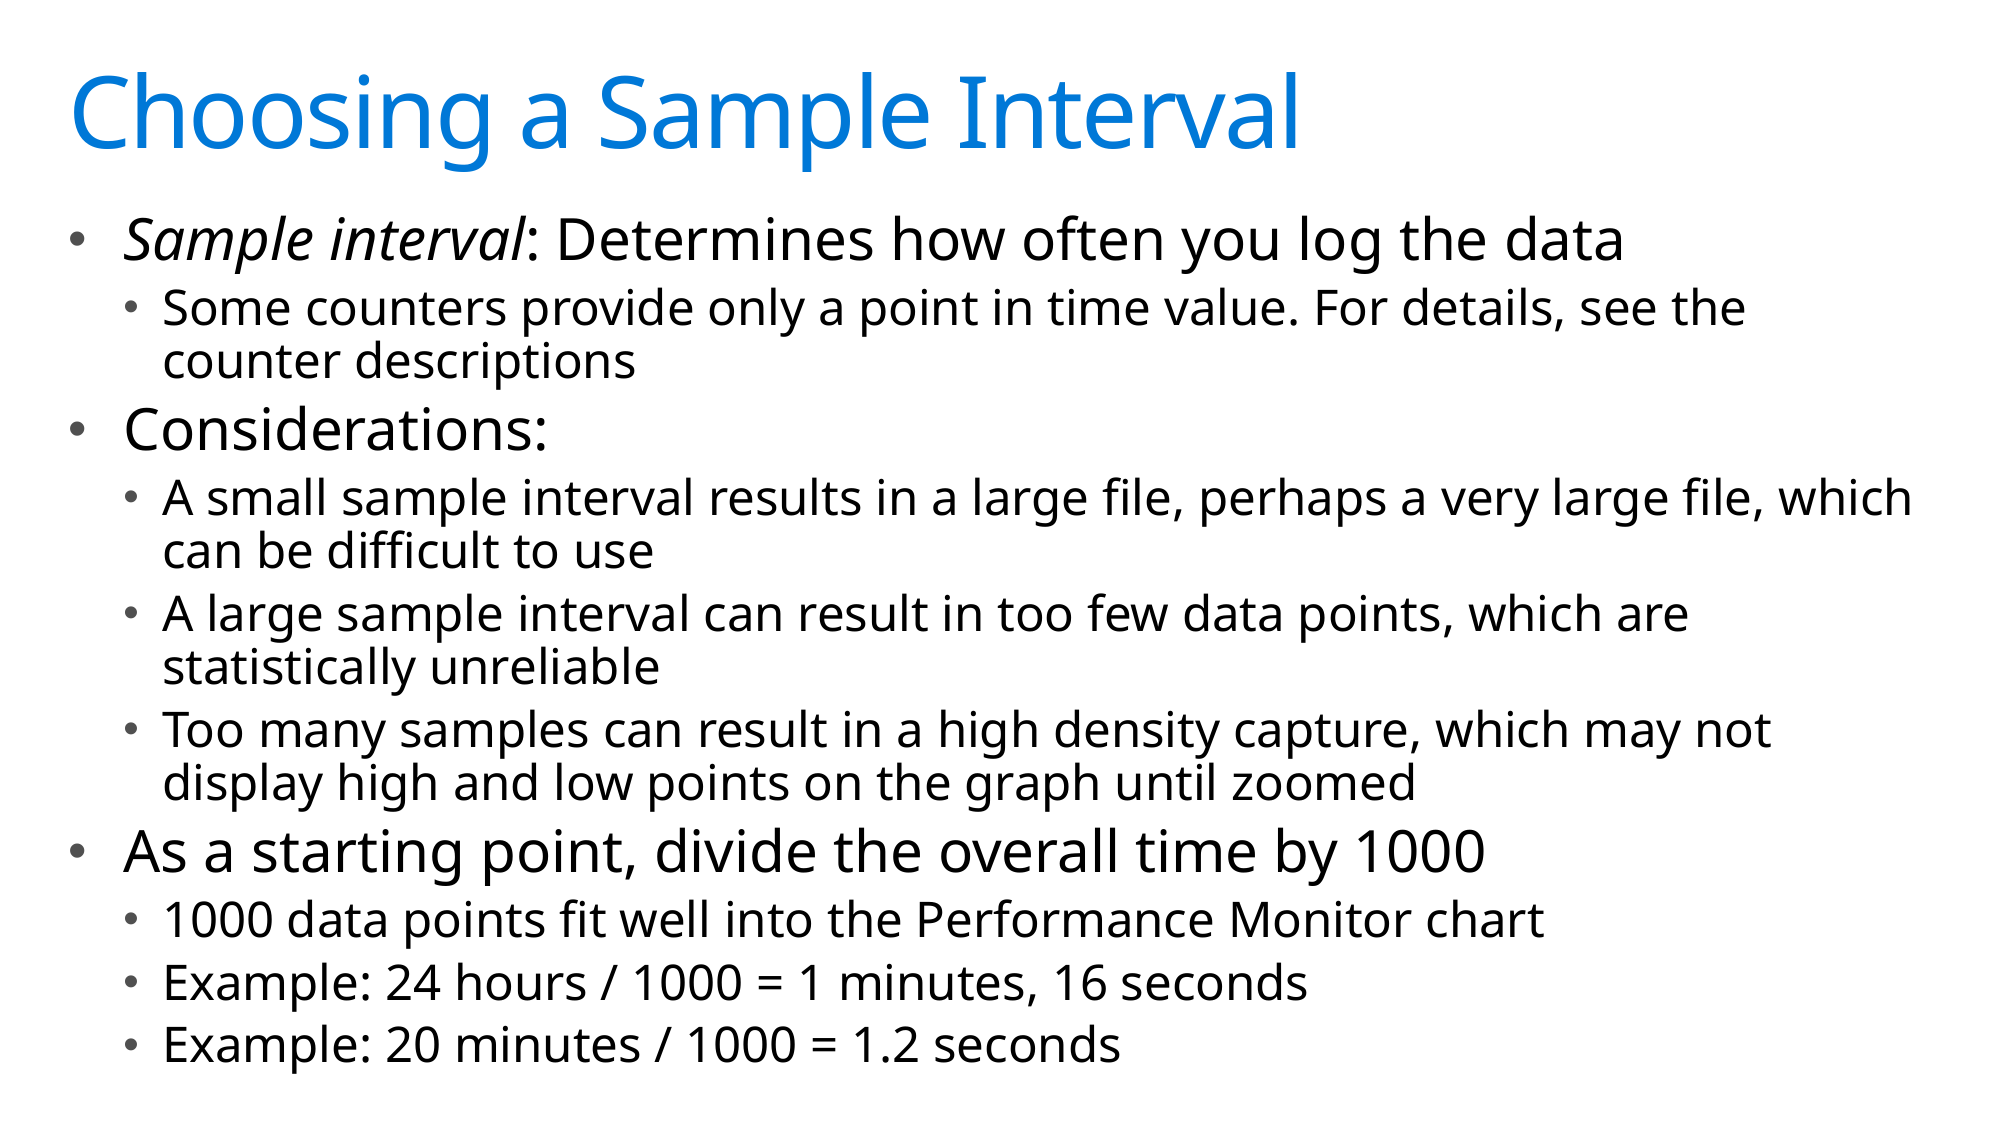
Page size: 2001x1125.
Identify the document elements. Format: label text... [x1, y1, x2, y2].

list Sample interval: Determines how often you log the data Some counters provide only a point in time value. For details, see the counter descriptions Considerations: A small sample interval results in a large file, perhaps a very large file, which can be difficult to use A large sample interval can result in too few data points, which are statistically unreliable Too many samples can result in a high density capture, which may not display high and low points on the graph until zoomed As a starting point, divide the overall time by 1000 1000 data points fit well into the Performance Monitor chart Example: 24 hours / 1000 = 1 minutes, 16 seconds Example: 20 minutes / 1000 = 1.2 seconds [44, 196, 1956, 507]
title Choosing a Sample Interval [44, 47, 1957, 196]
